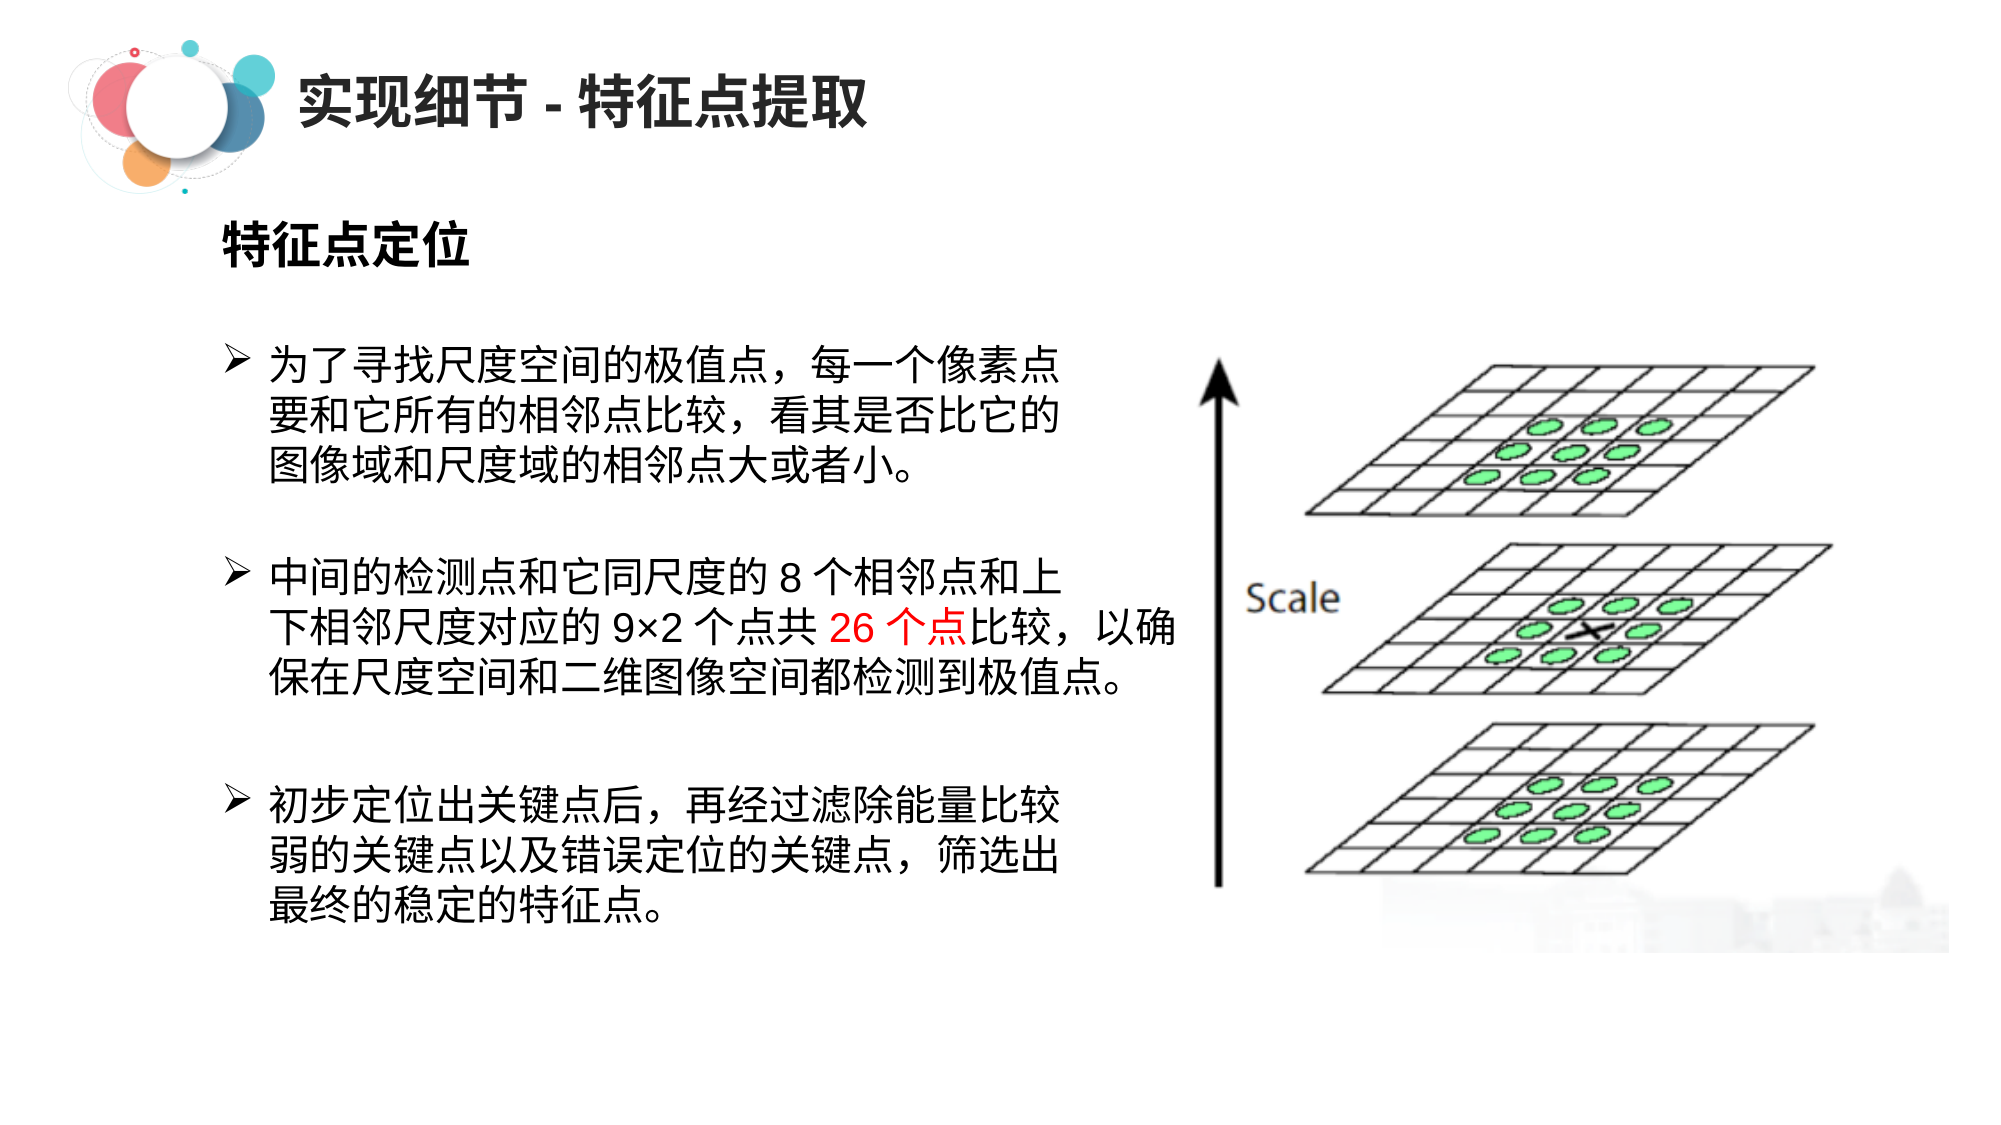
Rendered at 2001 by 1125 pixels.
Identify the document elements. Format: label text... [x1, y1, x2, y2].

text_box 初步定位出关键点后，再经过滤除能量比较弱的关键点以及错误定位的关键点，筛选出最终的稳定的特征点。 [206, 771, 1094, 936]
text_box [292, 58, 911, 176]
picture [1140, 285, 1949, 954]
text_box 特征点定位 [206, 206, 960, 281]
text_box 为了寻找尺度空间的极值点，每一个像素点要和它所有的相邻点比较，看其是否比它的图像域和尺度域的相邻点大或者小。 [206, 331, 1107, 497]
text_box 中间的检测点和它同尺度的8个相邻点和上 下相邻尺度对应的9×2个点共26个点比较，以确 保在尺度空间和二维图像空间都检测到极值点。 [206, 543, 1140, 709]
picture [68, 40, 275, 194]
